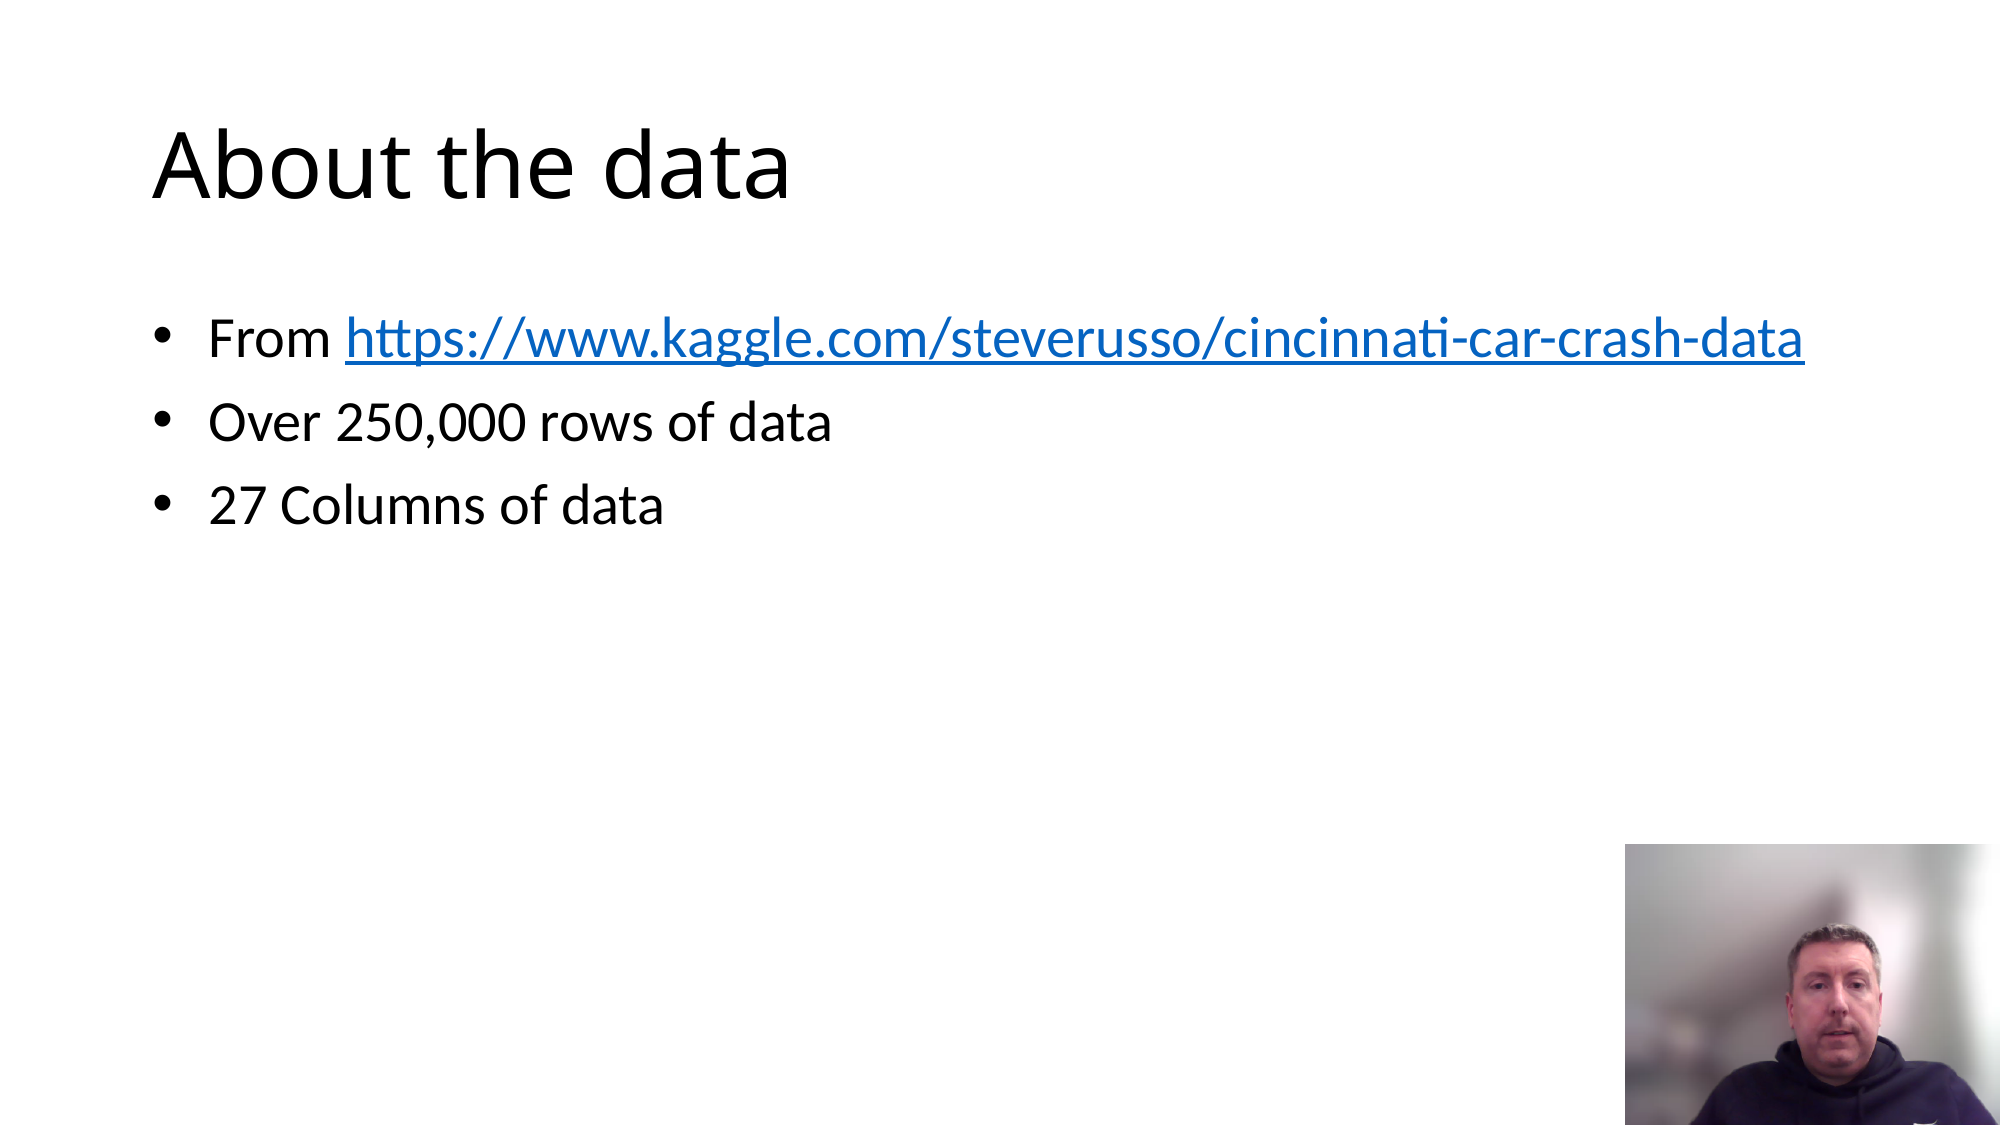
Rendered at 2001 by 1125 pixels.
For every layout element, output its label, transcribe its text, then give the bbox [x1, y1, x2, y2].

list From https://www.kaggle.com/steverusso/cincinnati-car-crash-data Over 250,000 rows of data 27 Columns of data [137, 299, 1863, 1014]
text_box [1624, 843, 2000, 1125]
title About the data [137, 59, 1863, 278]
